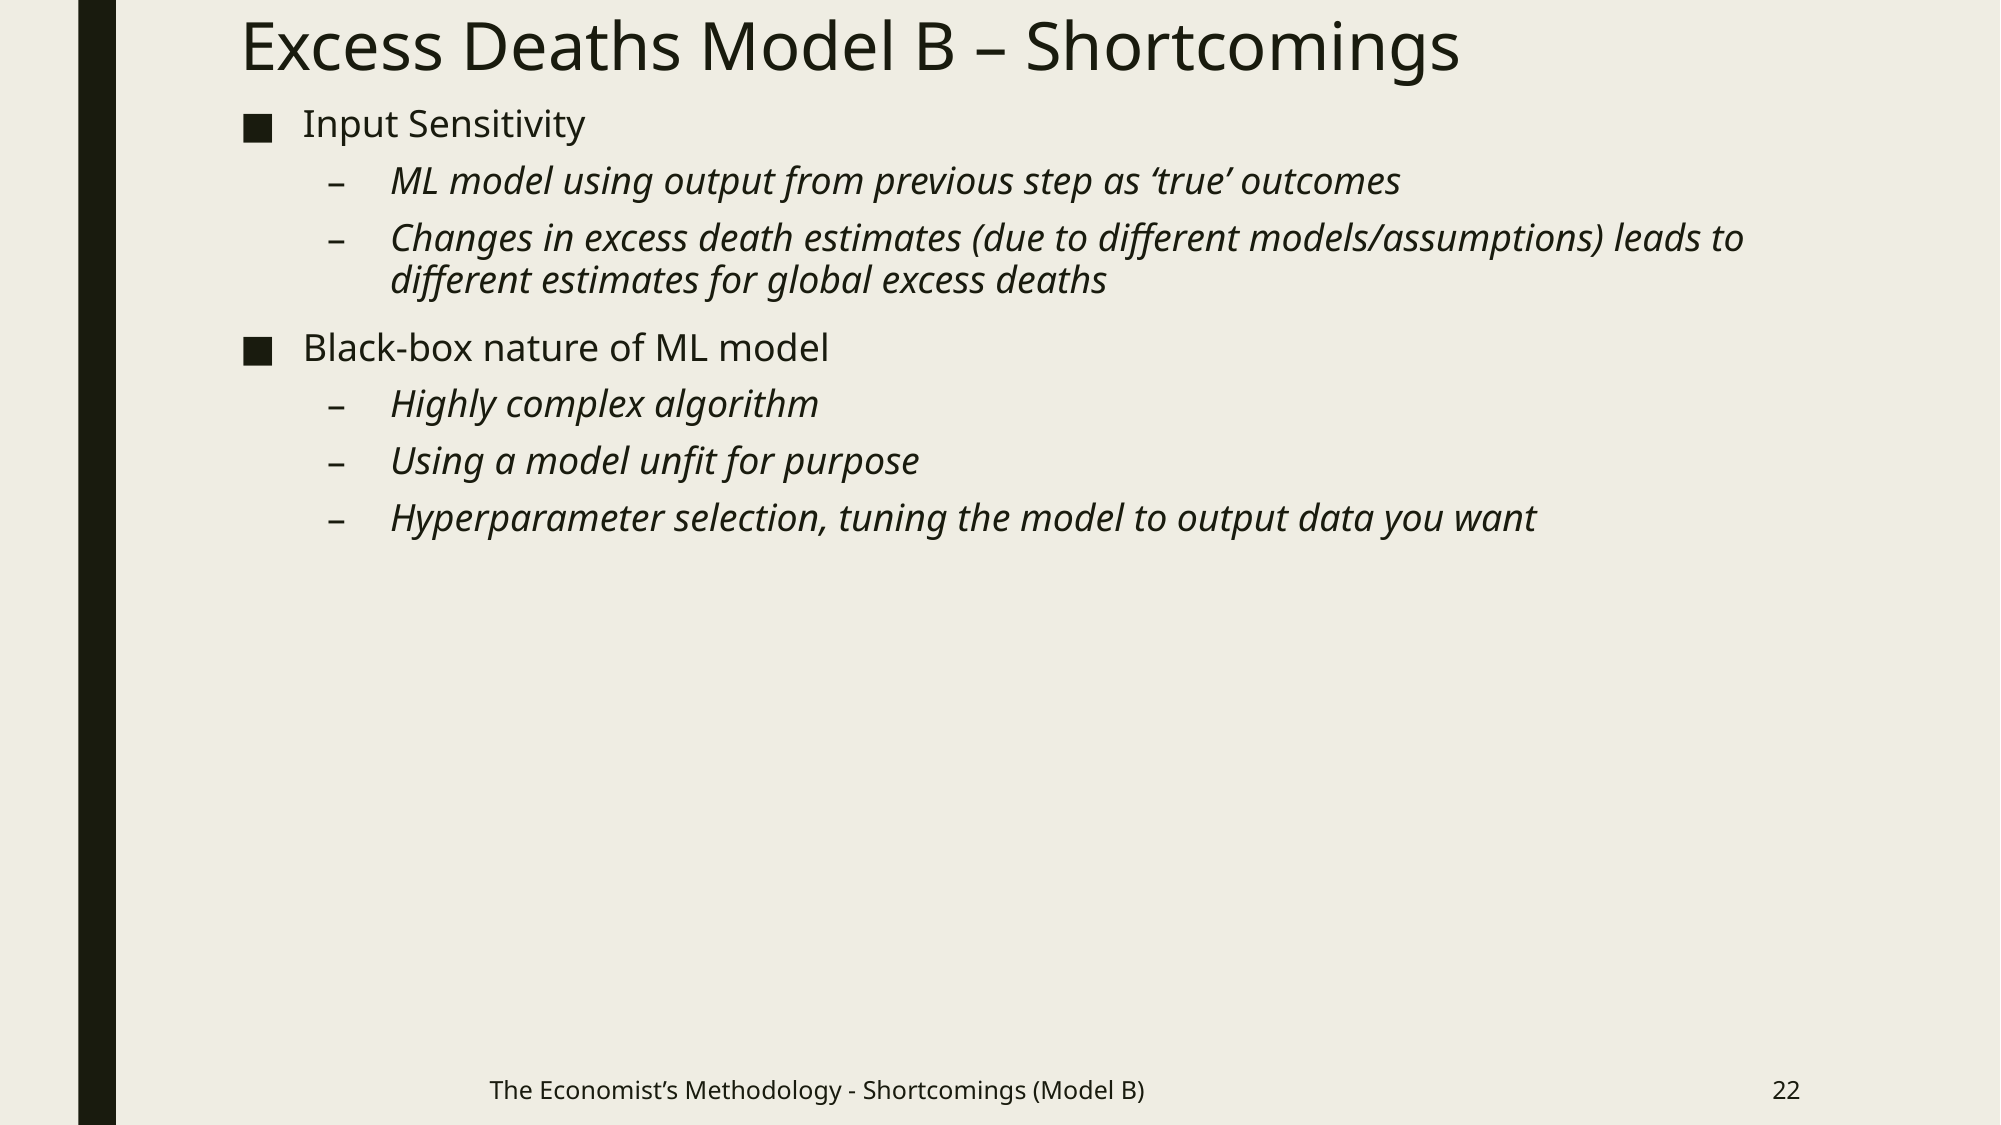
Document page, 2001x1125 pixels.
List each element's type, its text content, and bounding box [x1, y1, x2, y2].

footer The Economist’s Methodology - Shortcomings (Model B) [474, 1058, 1505, 1125]
slide_number 22 [1553, 1058, 1816, 1125]
list Input Sensitivity ML model using output from previous step as ‘true’ outcomes Changes in excess death estimates (due to different models/assumptions) leads to different estimates for global excess deaths Black-box nature of ML model Highly complex algorithm Using a model unfit for purpose Hyperparameter selection, tuning the model to output data you want [225, 96, 1800, 1059]
title Excess Deaths Model B – Shortcomings [225, 5, 1800, 96]
